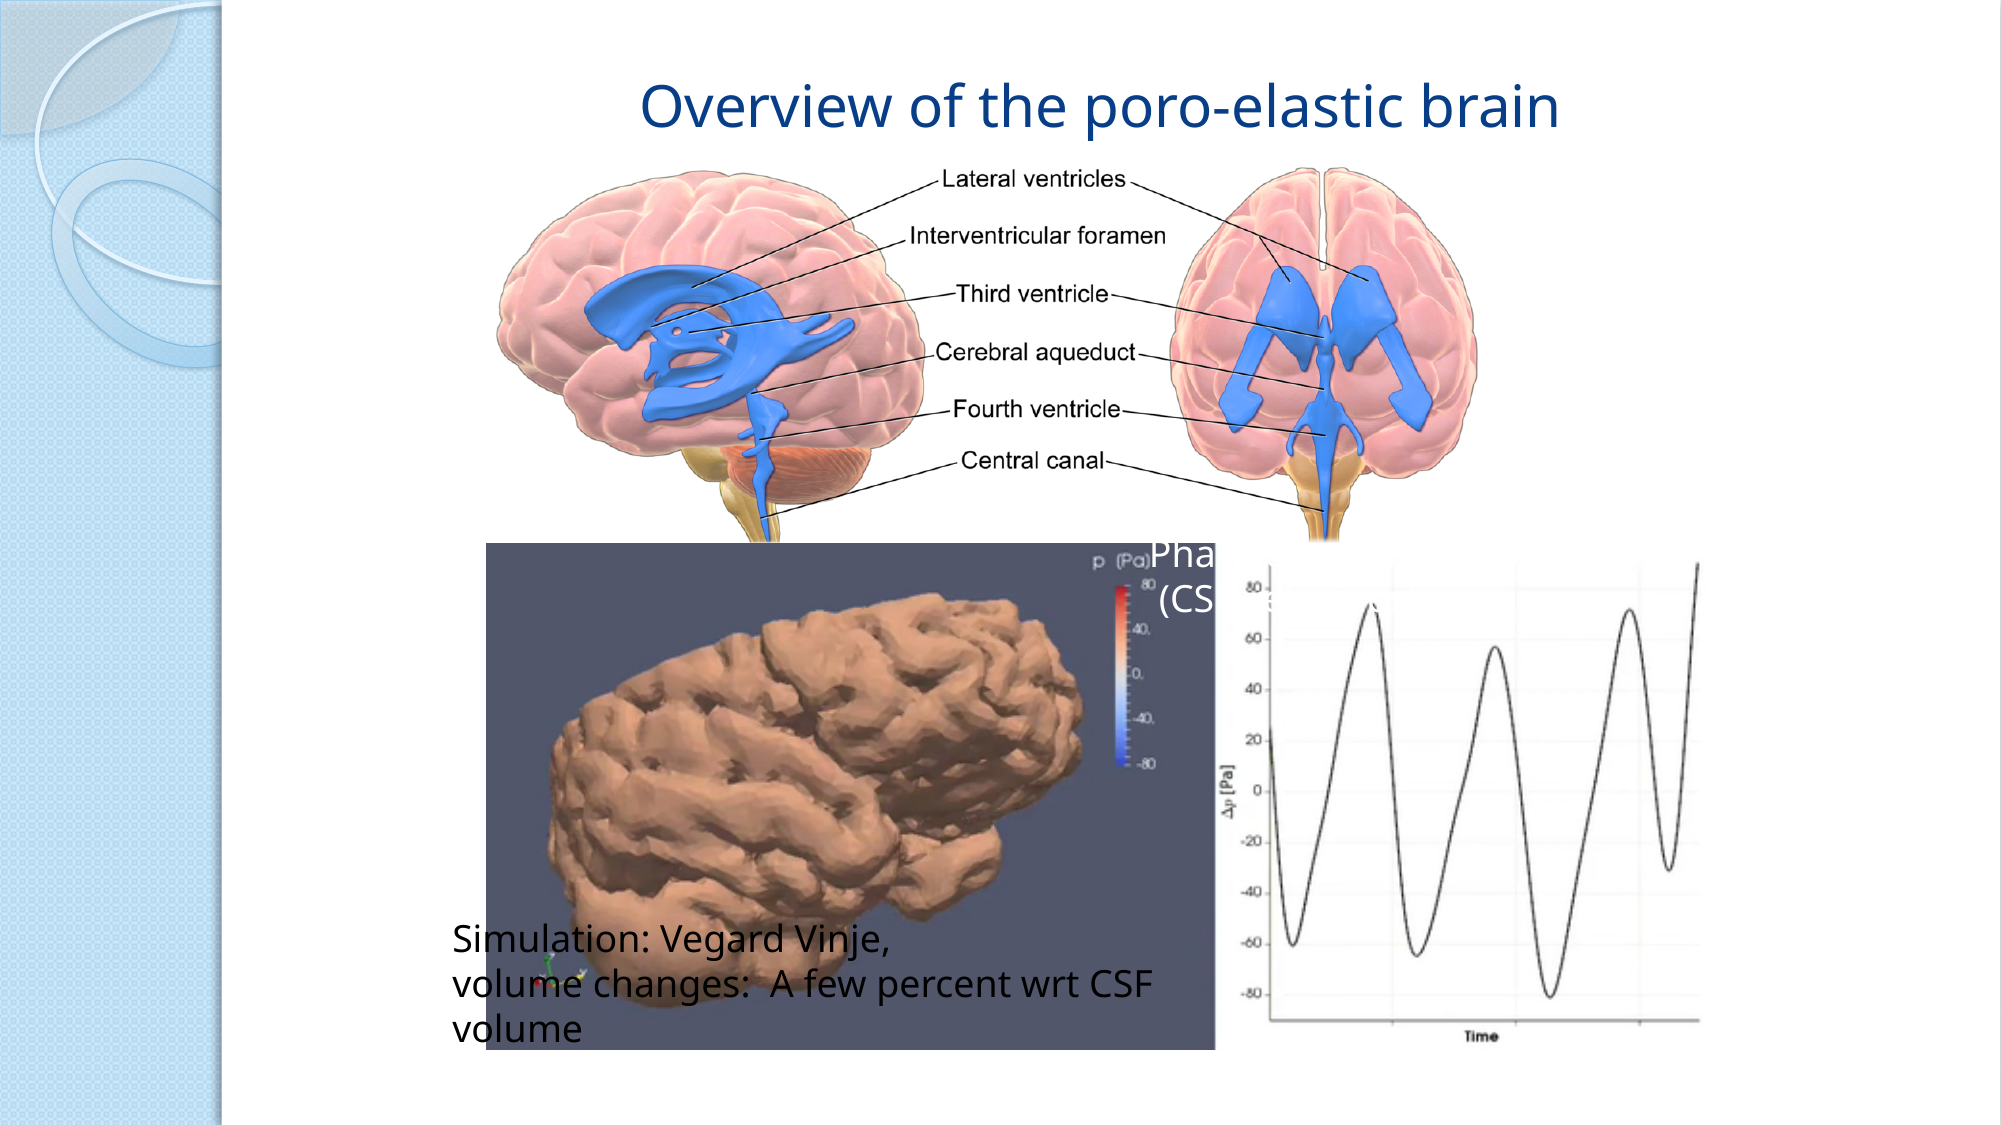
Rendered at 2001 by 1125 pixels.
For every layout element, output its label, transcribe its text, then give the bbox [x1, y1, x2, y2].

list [485, 41, 1497, 540]
text_box Simulation: Vegard Vinje, volume changes: A few percent wrt CSF volume [437, 907, 481, 1058]
title Overview of the poro-elastic brain [485, 9, 1716, 198]
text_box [485, 542, 1716, 1051]
